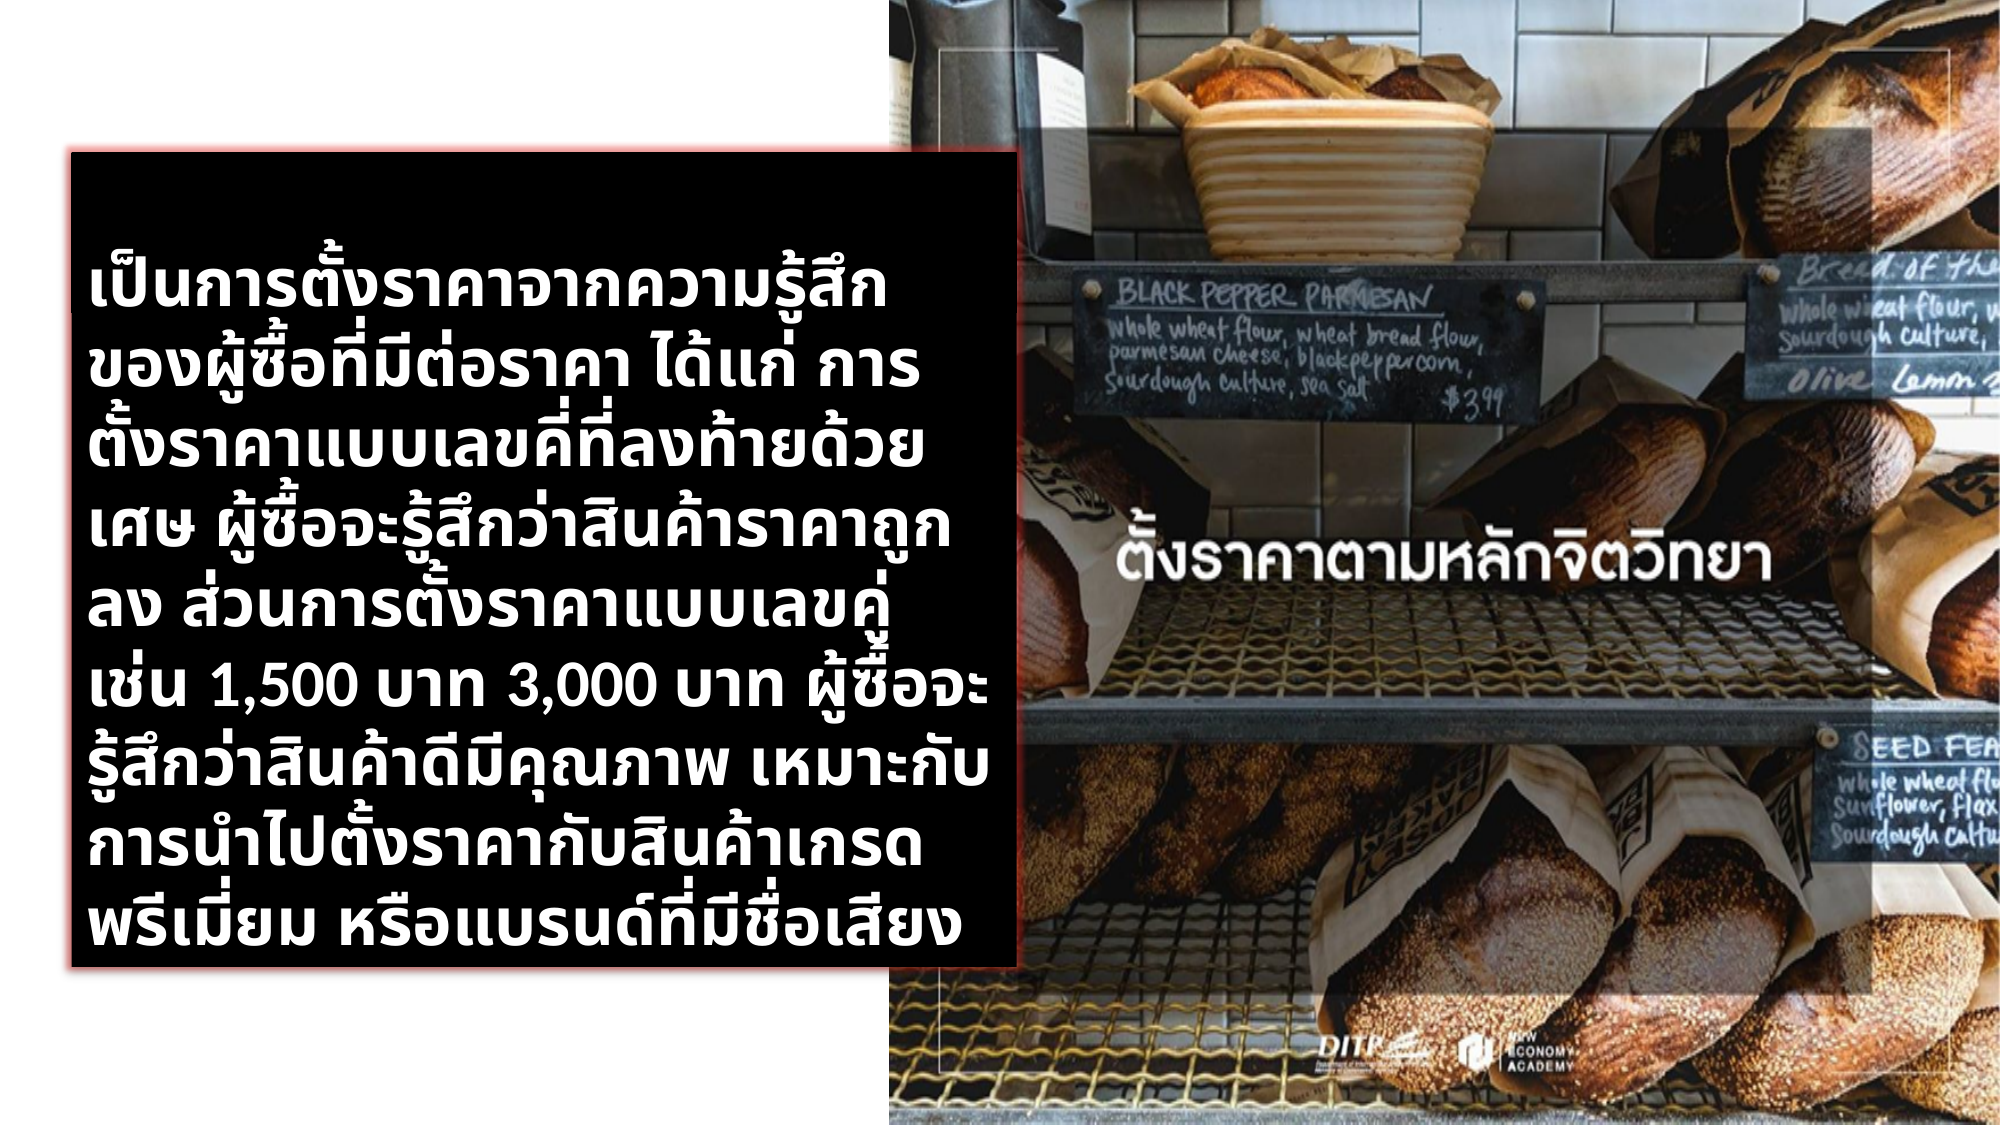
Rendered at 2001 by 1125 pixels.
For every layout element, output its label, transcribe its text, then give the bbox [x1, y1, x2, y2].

text_box เป็นการตั้งราคาจากความรู้สึกของผู้ซื้อที่มีต่อราคา ได้แก่ การตั้งราคาแบบเลขคี่ที่ลงท้ายด้วยเศษ ผู้ซื้อจะรู้สึกว่าสินค้าราคาถูกลง ส่วนการตั้งราคาแบบเลขคู่ เช่น 1,500 บาท 3,000 บาท ผู้ซื้อจะรู้สึกว่าสินค้าดีมีคุณภาพ เหมาะกับการนำไปตั้งราคากับสินค้าเกรดพรีเมี่ยม หรือแบรนด์ที่มีชื่อเสียง [71, 152, 883, 967]
picture [888, 0, 2000, 1125]
